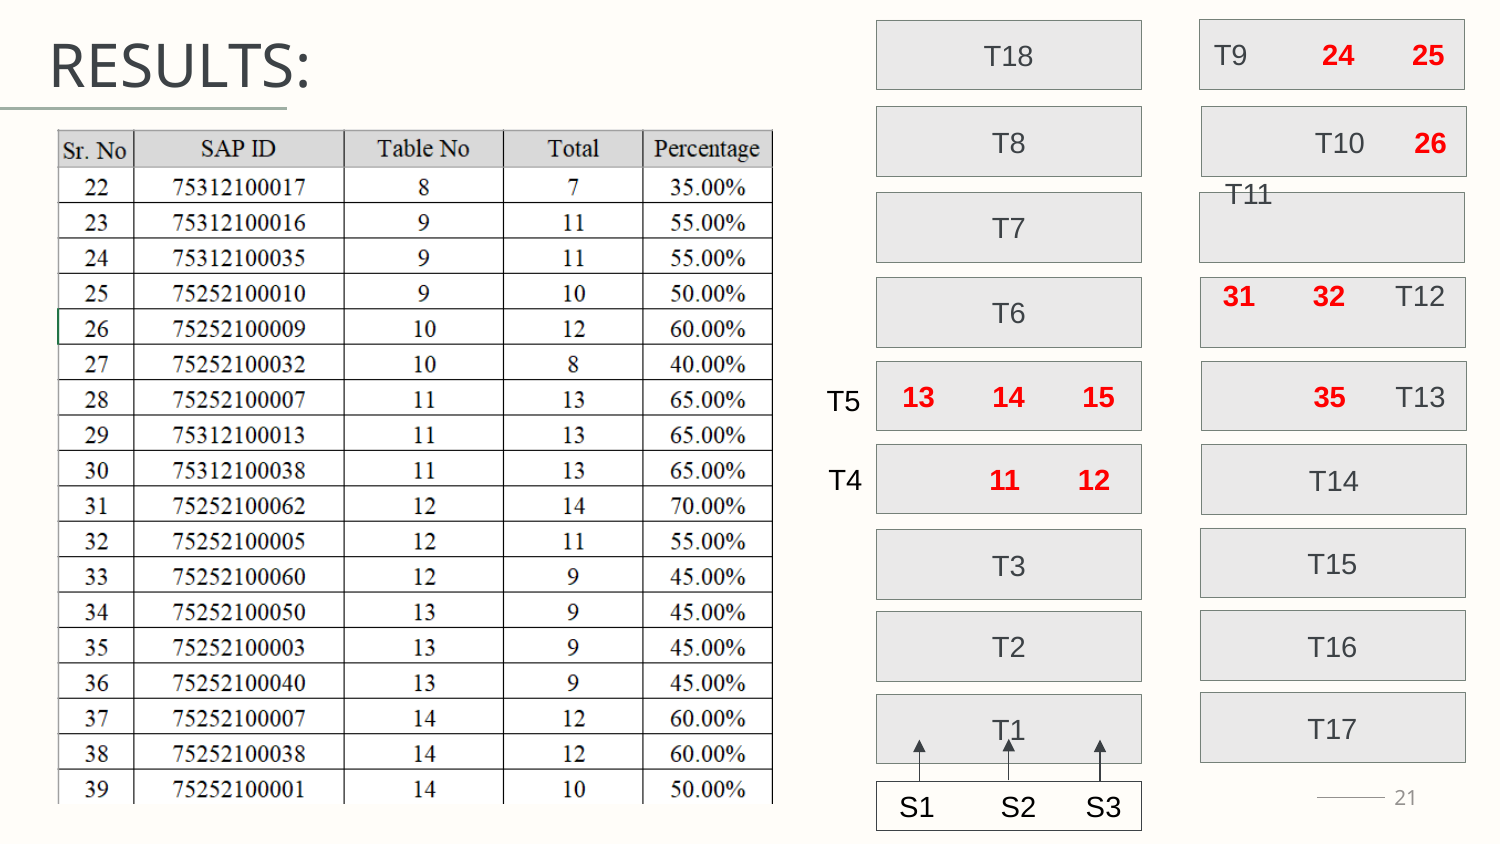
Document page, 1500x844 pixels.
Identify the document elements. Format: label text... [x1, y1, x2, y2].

text_box T8 [874, 104, 1143, 178]
text_box 35 T13 [1199, 359, 1469, 433]
text_box T15 [1198, 526, 1467, 600]
text_box T5 [811, 374, 877, 425]
text_box T10 26 [1199, 104, 1468, 178]
text_box T18 [874, 18, 1143, 92]
text_box T1 [874, 692, 1143, 766]
text_box T3 [874, 527, 1143, 601]
text_box T14 [1199, 442, 1469, 516]
text_box T16 [1198, 609, 1467, 683]
text_box T6 [874, 275, 1143, 349]
text_box 11 12 [874, 442, 1143, 516]
text_box T9 24 25 [1197, 17, 1466, 91]
text_box T17 [1198, 691, 1467, 765]
title RESULTS: [33, 16, 837, 111]
text_box T11 [1197, 191, 1466, 264]
text_box 31 32 T12 [1198, 275, 1467, 349]
text_box 13 14 15 [874, 359, 1143, 433]
text_box S1 S2 S3 [876, 781, 1142, 831]
text_box T7 [874, 190, 1143, 264]
text_box T2 [874, 609, 1143, 683]
text_box T4 [813, 454, 878, 504]
picture [56, 128, 773, 804]
